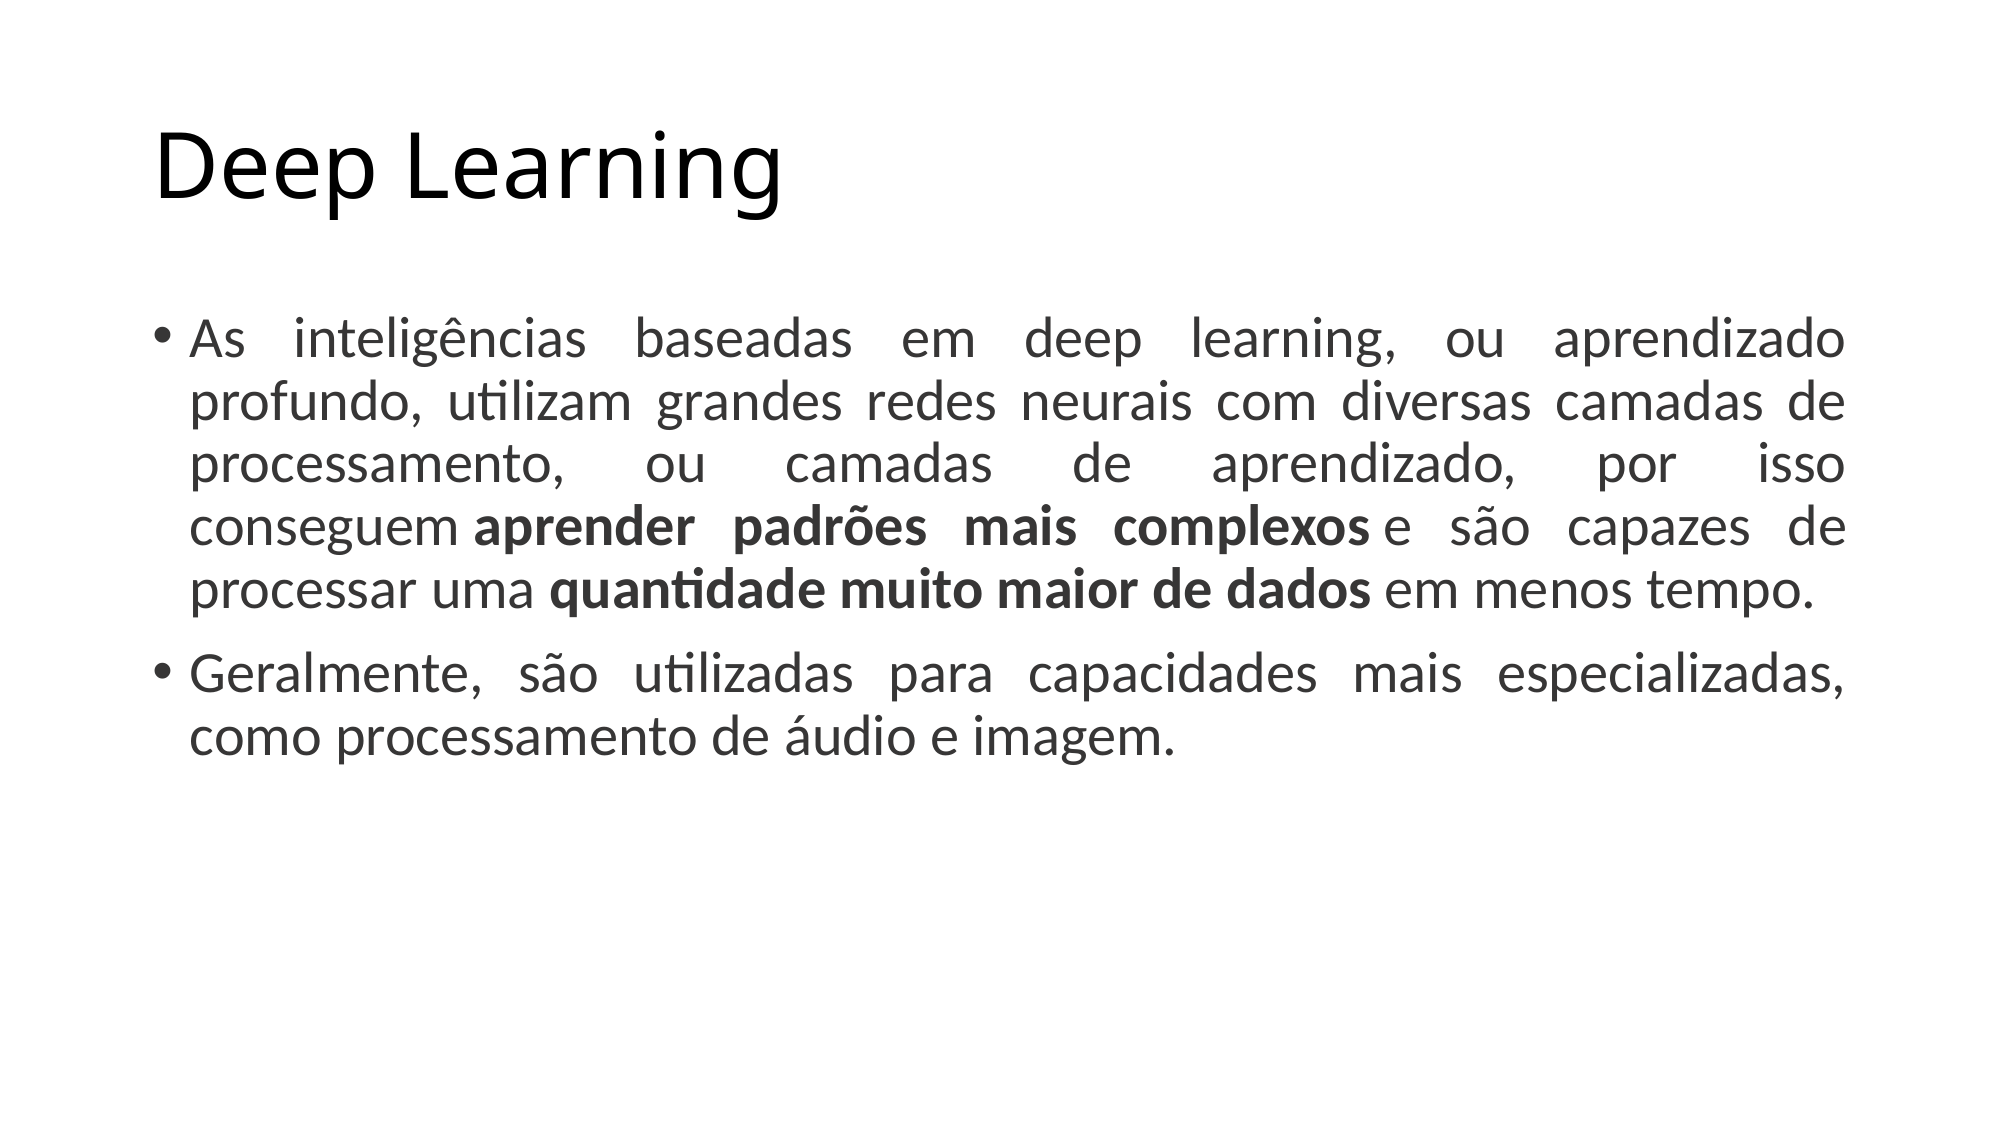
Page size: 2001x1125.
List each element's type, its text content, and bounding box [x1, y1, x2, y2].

list As inteligências baseadas em deep learning, ou aprendizado profundo, utilizam grandes redes neurais com diversas camadas de processamento, ou camadas de aprendizado, por isso conseguem aprender padrões mais complexos e são capazes de processar uma quantidade muito maior de dados em menos tempo. Geralmente, são utilizadas para capacidades mais especializadas, como processamento de áudio e imagem. [137, 299, 1863, 1014]
title Deep Learning [137, 59, 1863, 278]
